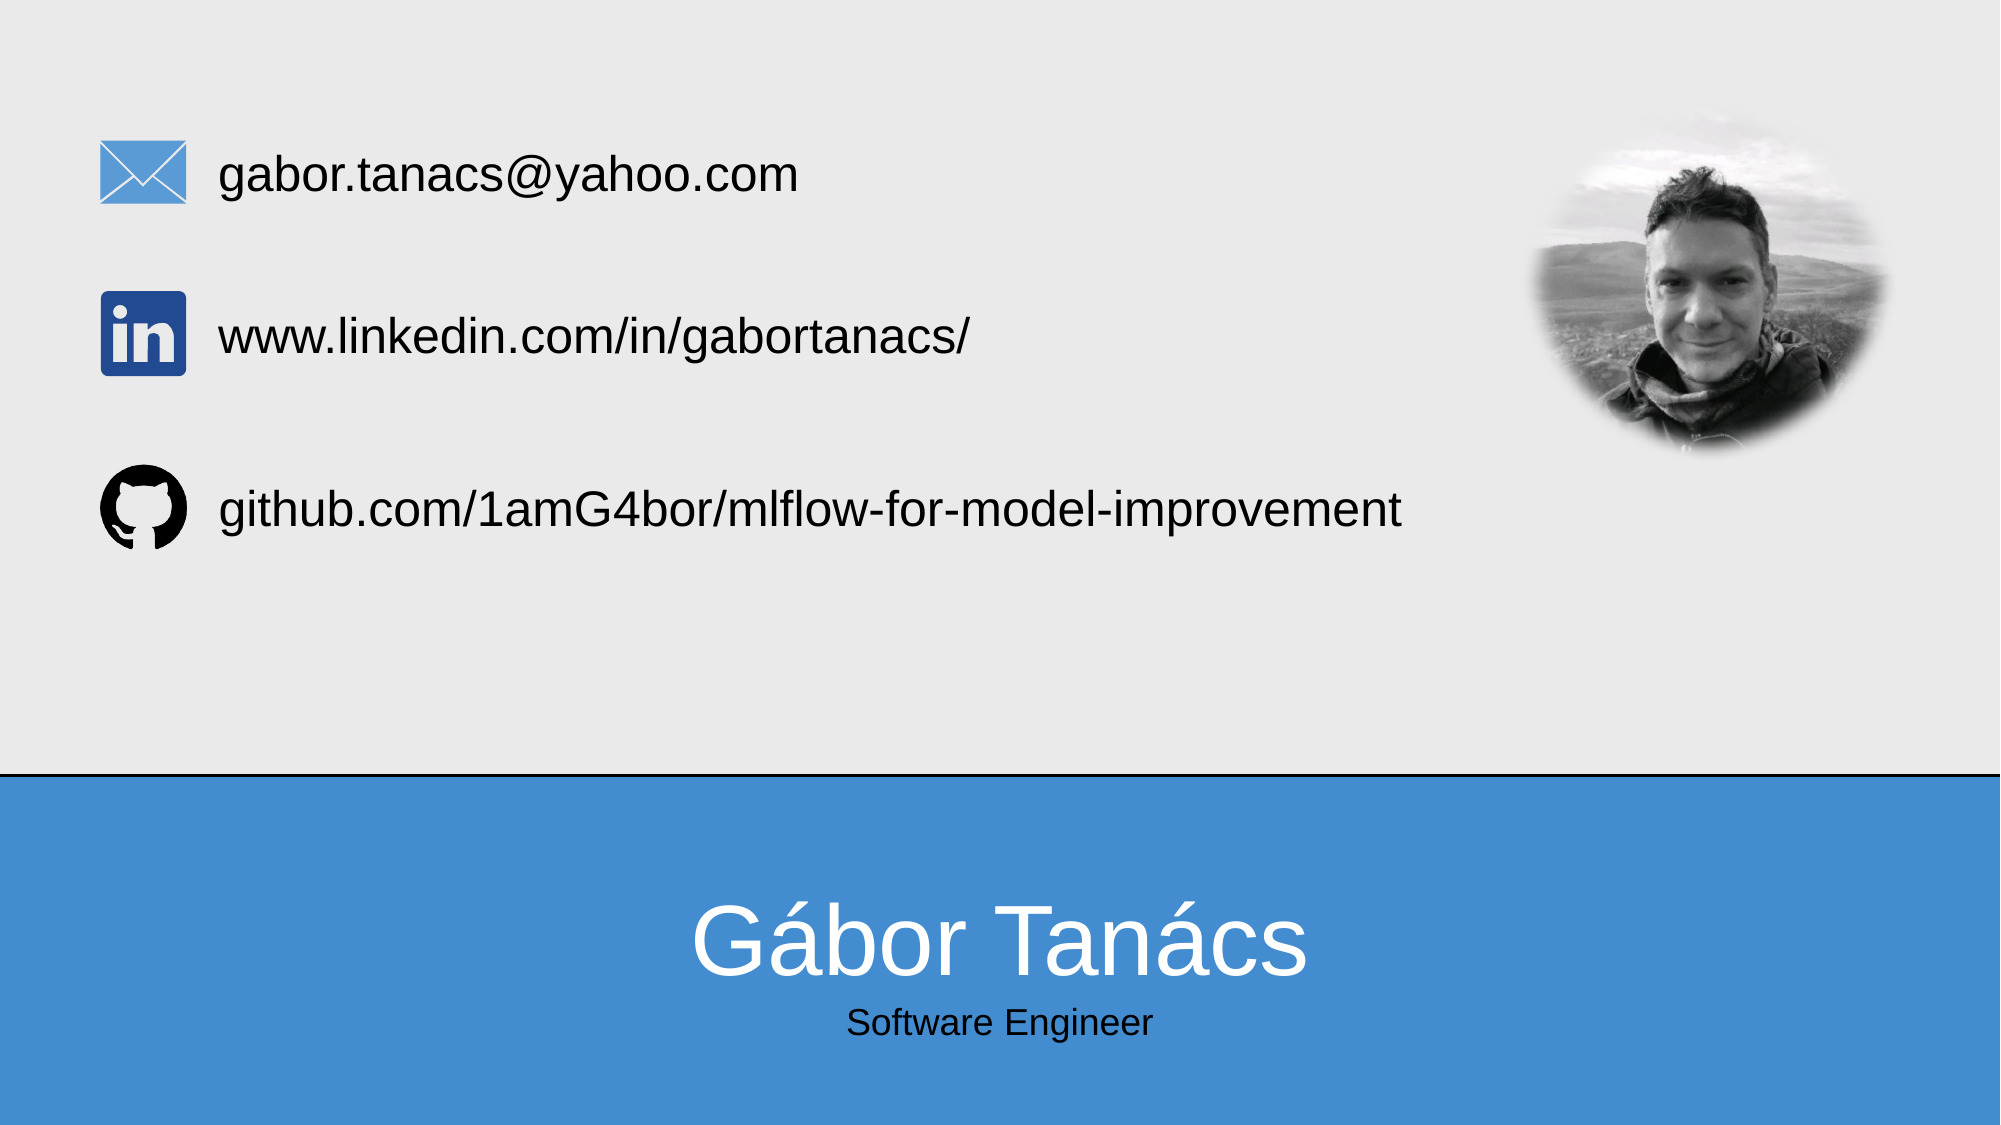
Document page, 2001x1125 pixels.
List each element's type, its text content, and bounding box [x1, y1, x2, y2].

text_box github.com/1amG4bor/mlflow-for-model-improvement [203, 468, 1482, 544]
picture [1518, 100, 1899, 464]
text_box www.linkedin.com/in/gabortanacs/ [203, 295, 1082, 371]
picture [100, 463, 187, 550]
text_box gabor.tanacs@yahoo.com [203, 134, 843, 209]
text_box [97, 139, 190, 205]
text_box Gábor Tanács [352, 867, 1648, 1003]
text_box [99, 289, 188, 378]
text_box [0, 777, 2000, 1125]
text_box Software Engineer [689, 990, 1311, 1063]
